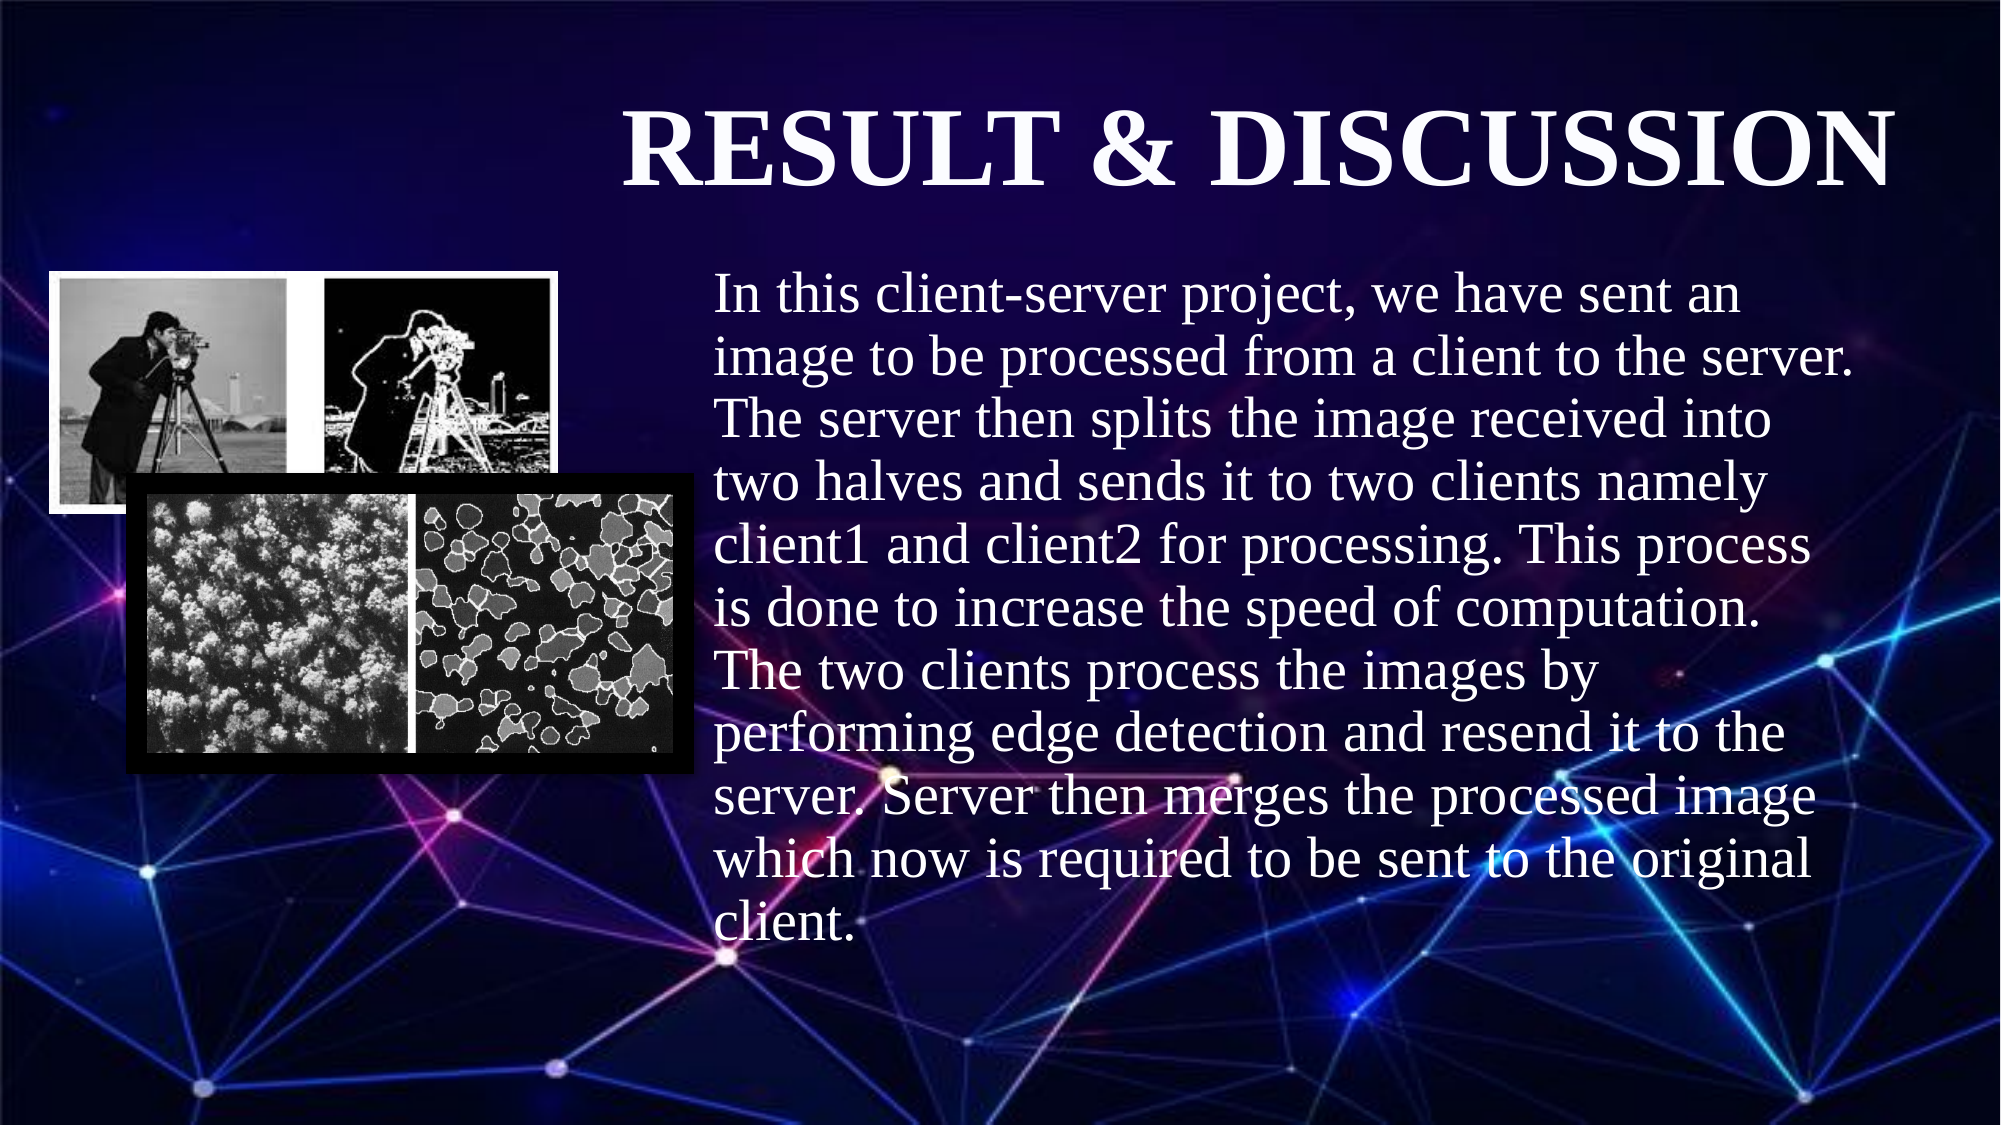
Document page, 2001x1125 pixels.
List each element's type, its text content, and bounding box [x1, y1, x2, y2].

text_box RESULT & DISCUSSION [606, 65, 1913, 216]
list In this client-server project, we have sent an image to be processed from a client to the server. The server then splits the image received into two halves and sends it to two clients namely client1 and client2 for processing. This process is done to increase the speed of computation. The two clients process the images by performing edge detection and resend it to the server. Server then merges the processed image which now is required to be sent to the original client. [698, 254, 1875, 1049]
picture [0, 0, 2001, 1125]
